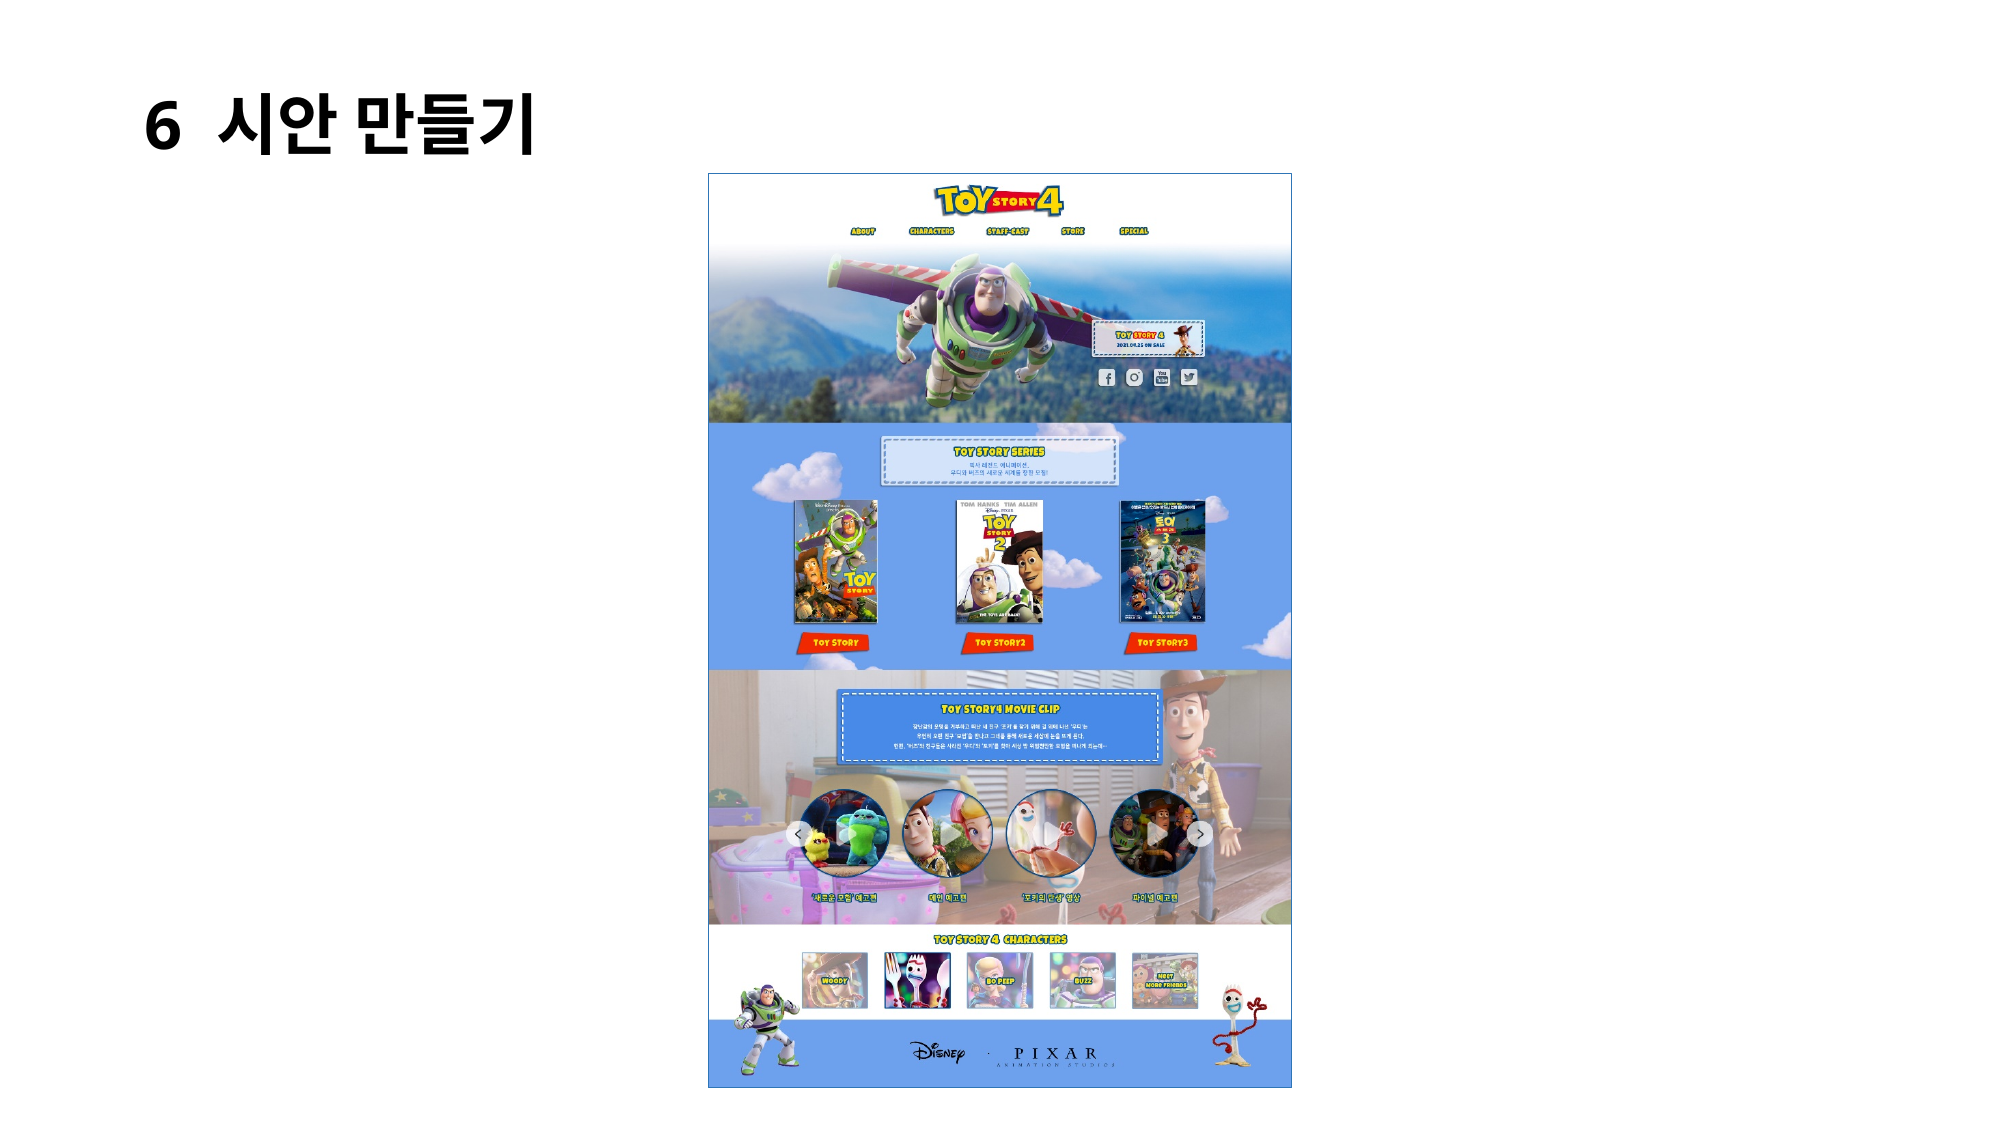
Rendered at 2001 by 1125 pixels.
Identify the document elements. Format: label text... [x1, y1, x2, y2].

title 6 시안 만들기 [136, 59, 1863, 198]
picture [708, 173, 1292, 1088]
